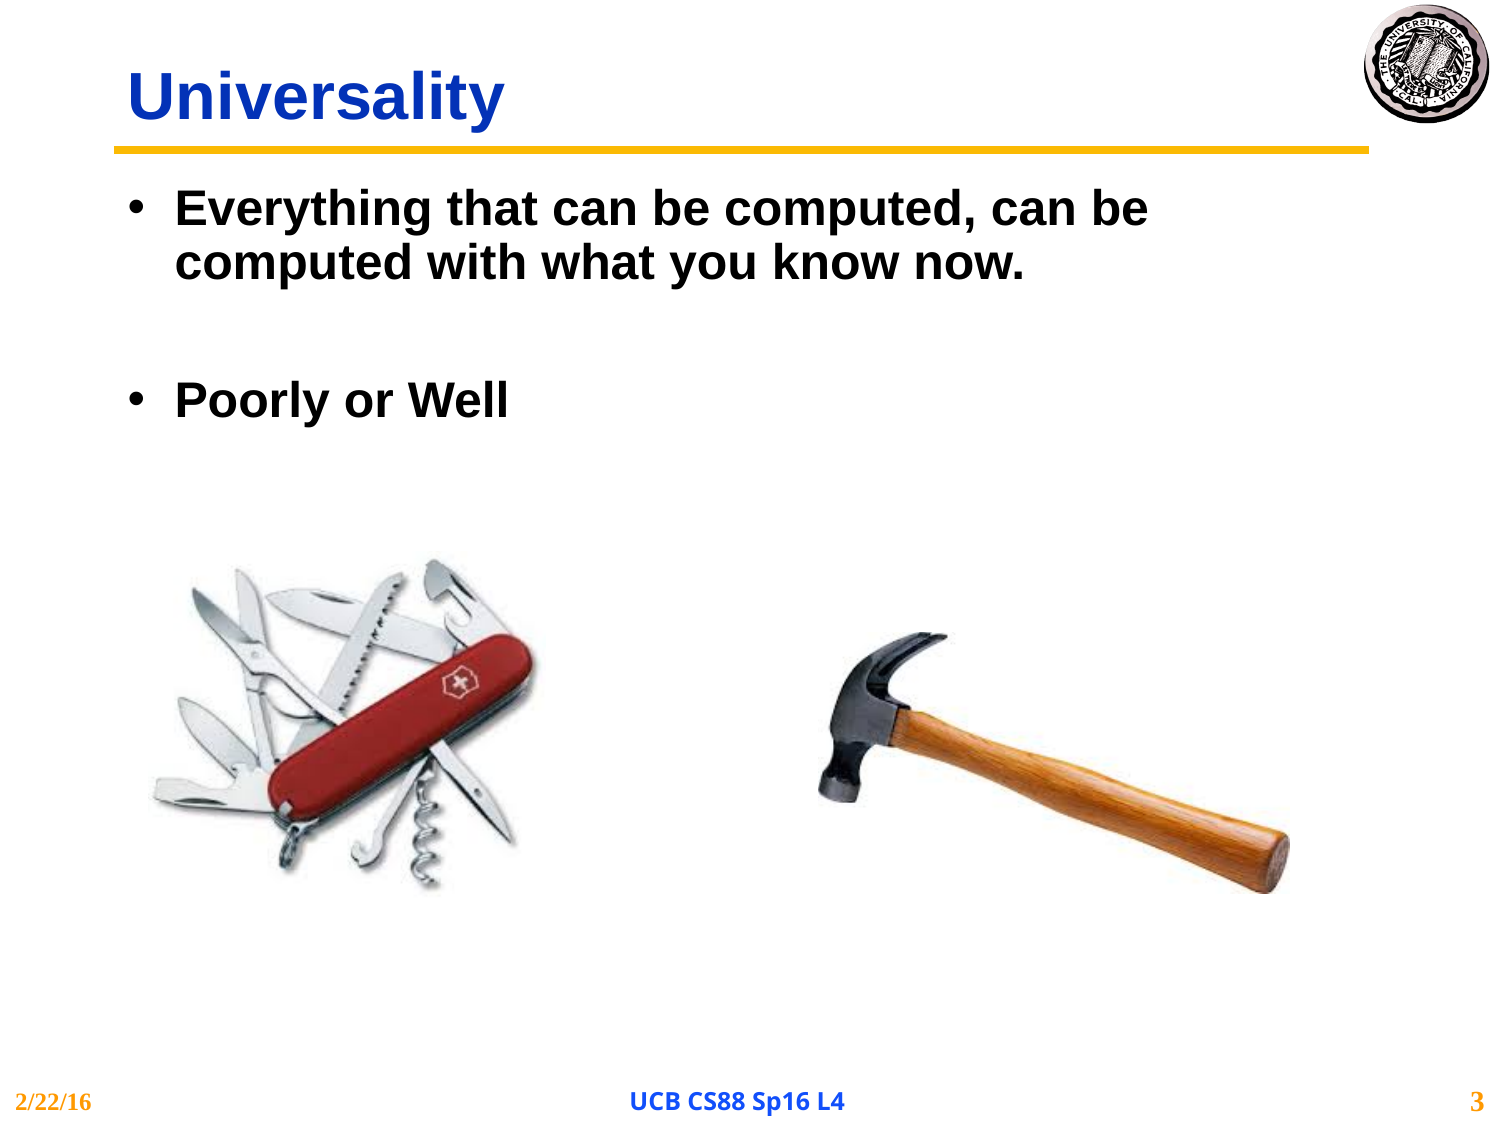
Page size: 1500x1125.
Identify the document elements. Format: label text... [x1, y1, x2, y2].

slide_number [0, 1074, 250, 1125]
list Everything that can be computed, can be computed with what you know now. Poorly or Well [112, 174, 1363, 1038]
picture [148, 551, 546, 902]
title Universality [112, 37, 1375, 159]
slide_number 3 [1412, 1074, 1500, 1125]
picture [818, 632, 1290, 894]
picture [1350, 0, 1500, 127]
footer UCB CS88 Sp16 L4 [500, 1074, 975, 1125]
